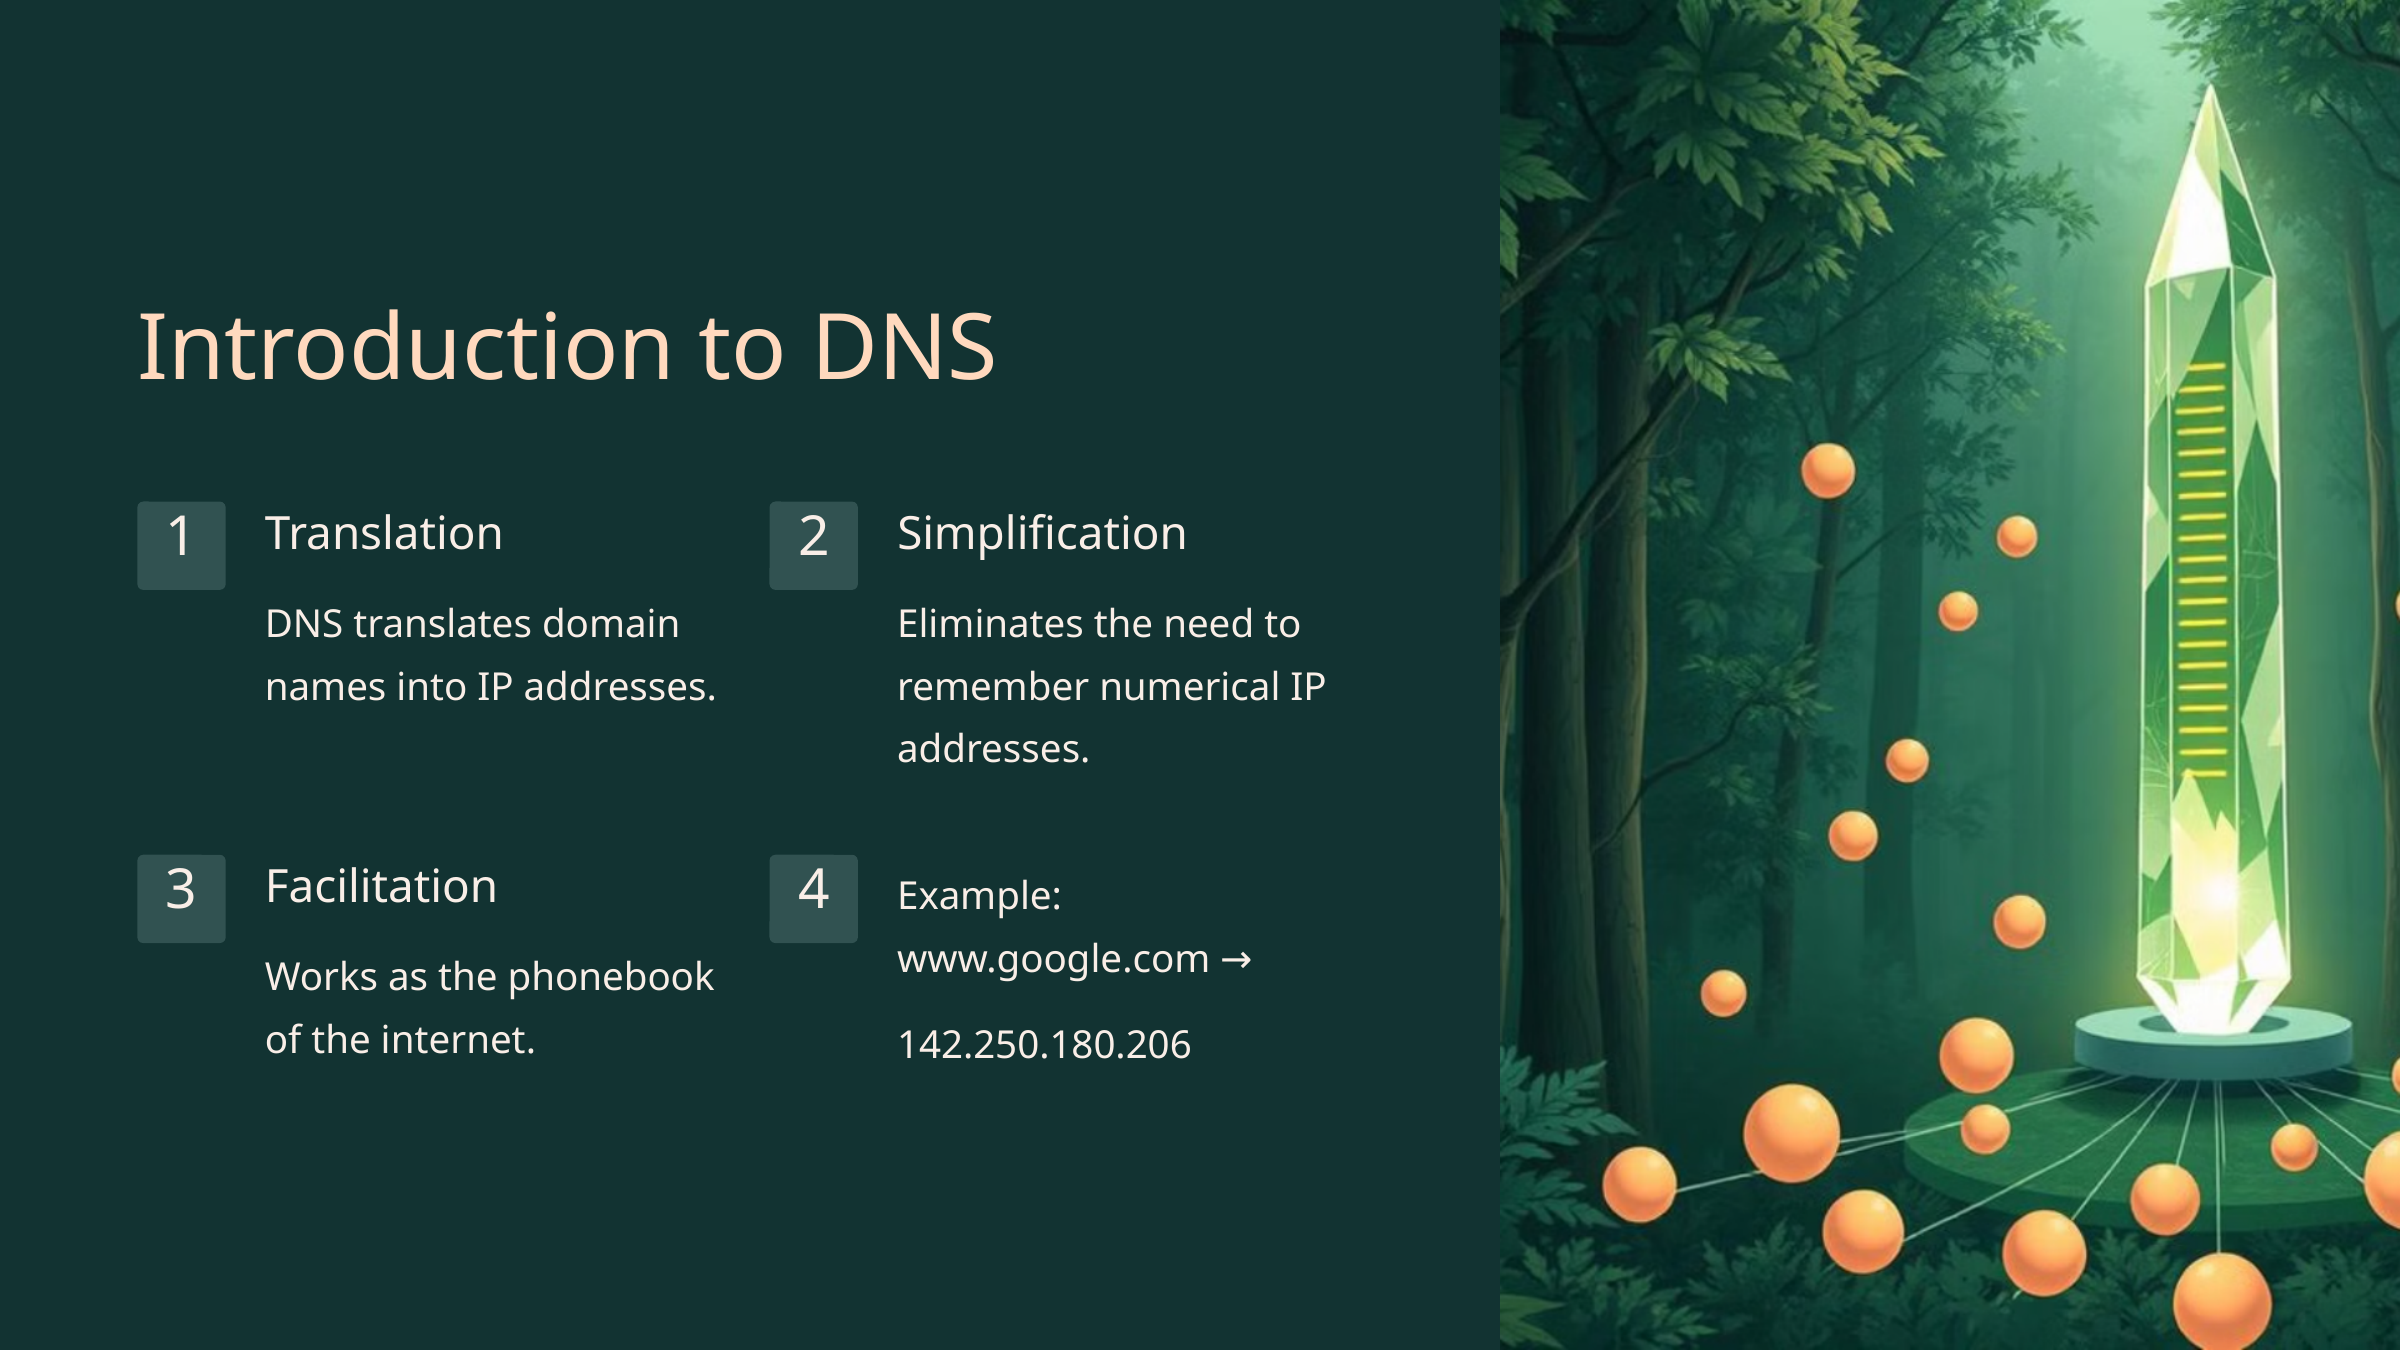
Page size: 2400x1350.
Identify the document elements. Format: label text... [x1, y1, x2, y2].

text_box Eliminates the need to remember numerical IP addresses. [897, 582, 1363, 772]
text_box Introduction to DNS [137, 283, 1062, 399]
text_box DNS translates domain names into IP addresses. [264, 582, 731, 709]
text_box 2 [786, 511, 842, 581]
text_box 4 [786, 864, 842, 934]
text_box [769, 501, 858, 590]
text_box [137, 501, 226, 590]
text_box [769, 854, 858, 944]
text_box 3 [153, 864, 210, 934]
text_box Example: www.google.com → [897, 854, 1363, 981]
text_box Facilitation [265, 854, 727, 913]
text_box Translation [265, 501, 727, 560]
text_box 142.250.180.206 [897, 1003, 1363, 1067]
text_box Works as the phonebook of the internet. [264, 936, 731, 1062]
text_box [137, 854, 226, 944]
text_box Simplification [897, 501, 1360, 560]
picture [1499, 0, 2400, 1350]
text_box 1 [153, 511, 210, 581]
